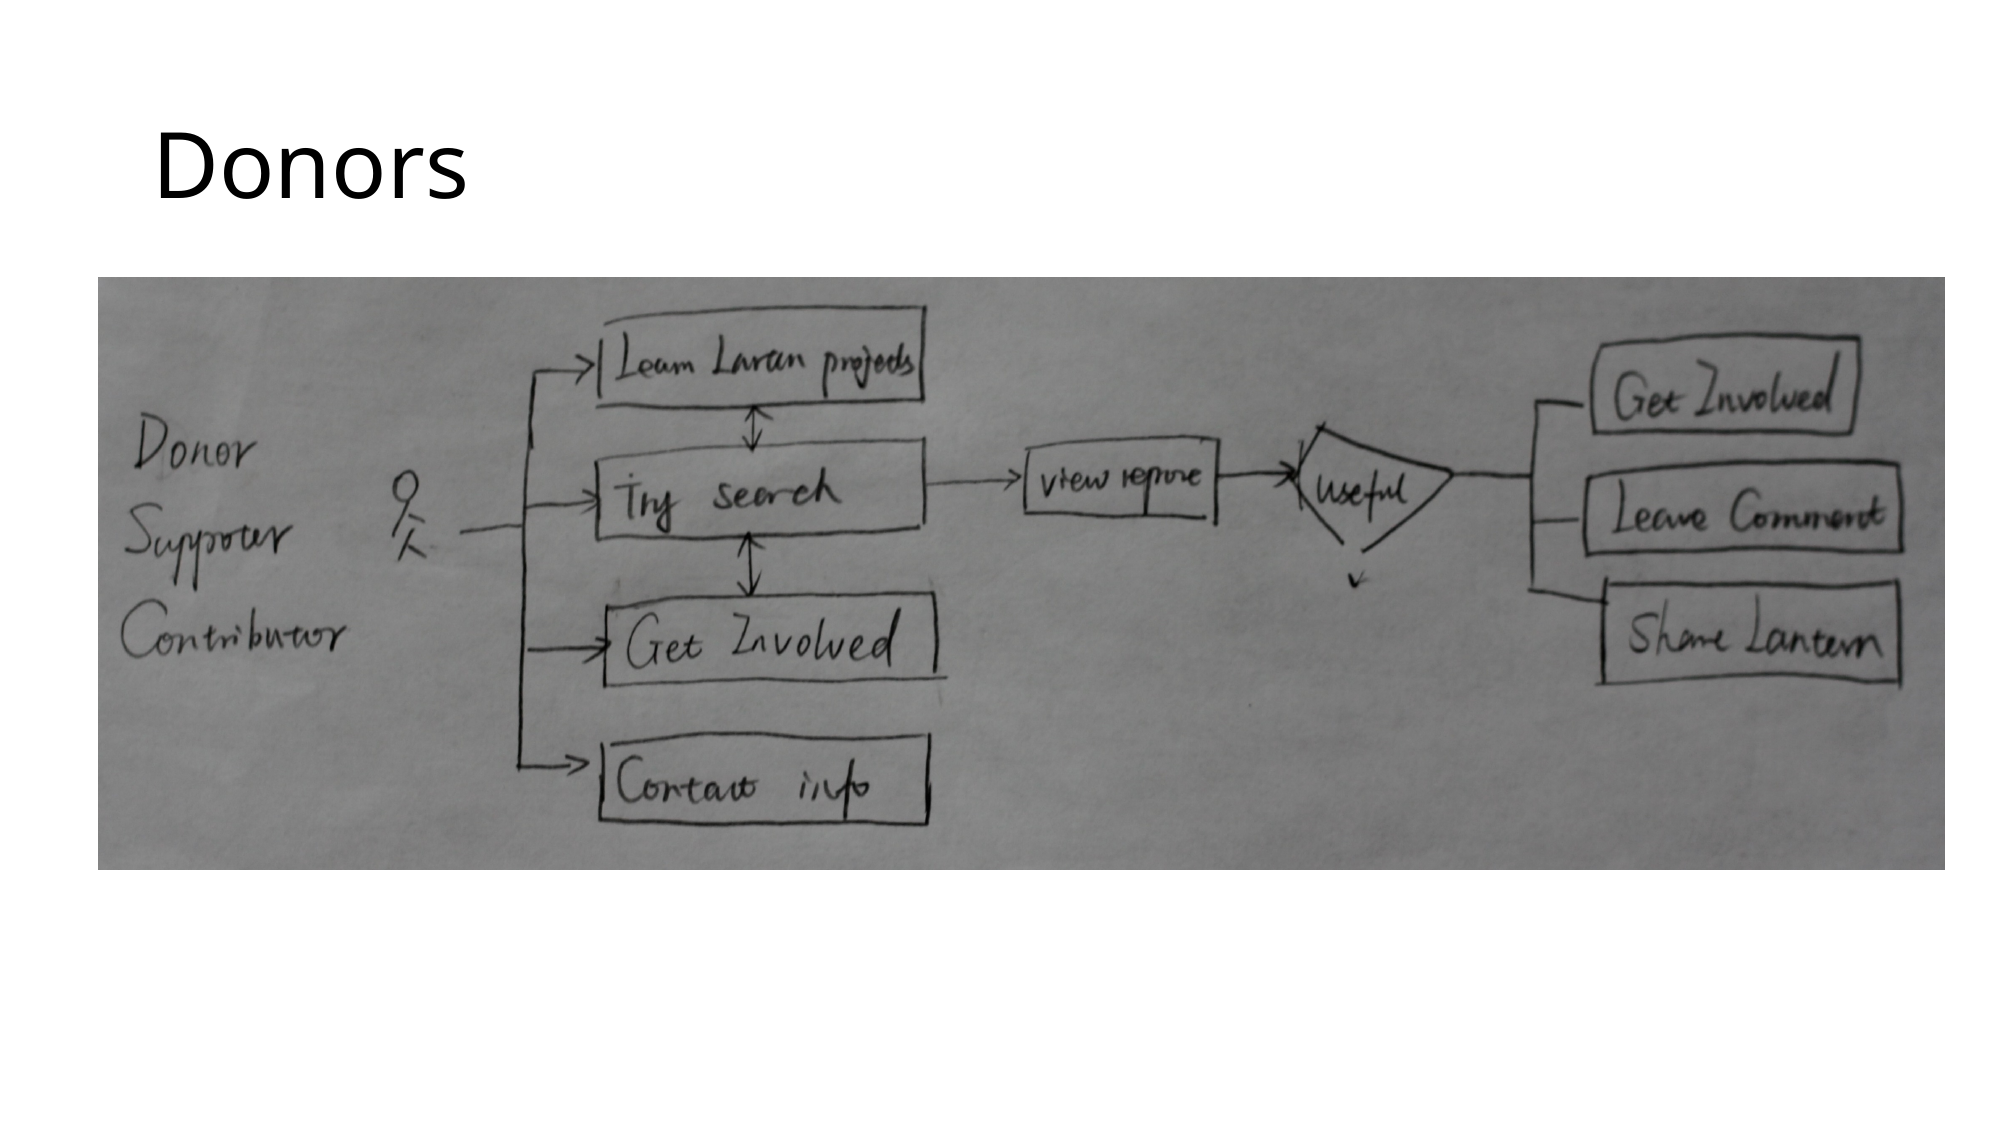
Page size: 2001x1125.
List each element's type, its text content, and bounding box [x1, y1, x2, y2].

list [98, 277, 1945, 870]
title Donors [137, 59, 1863, 277]
